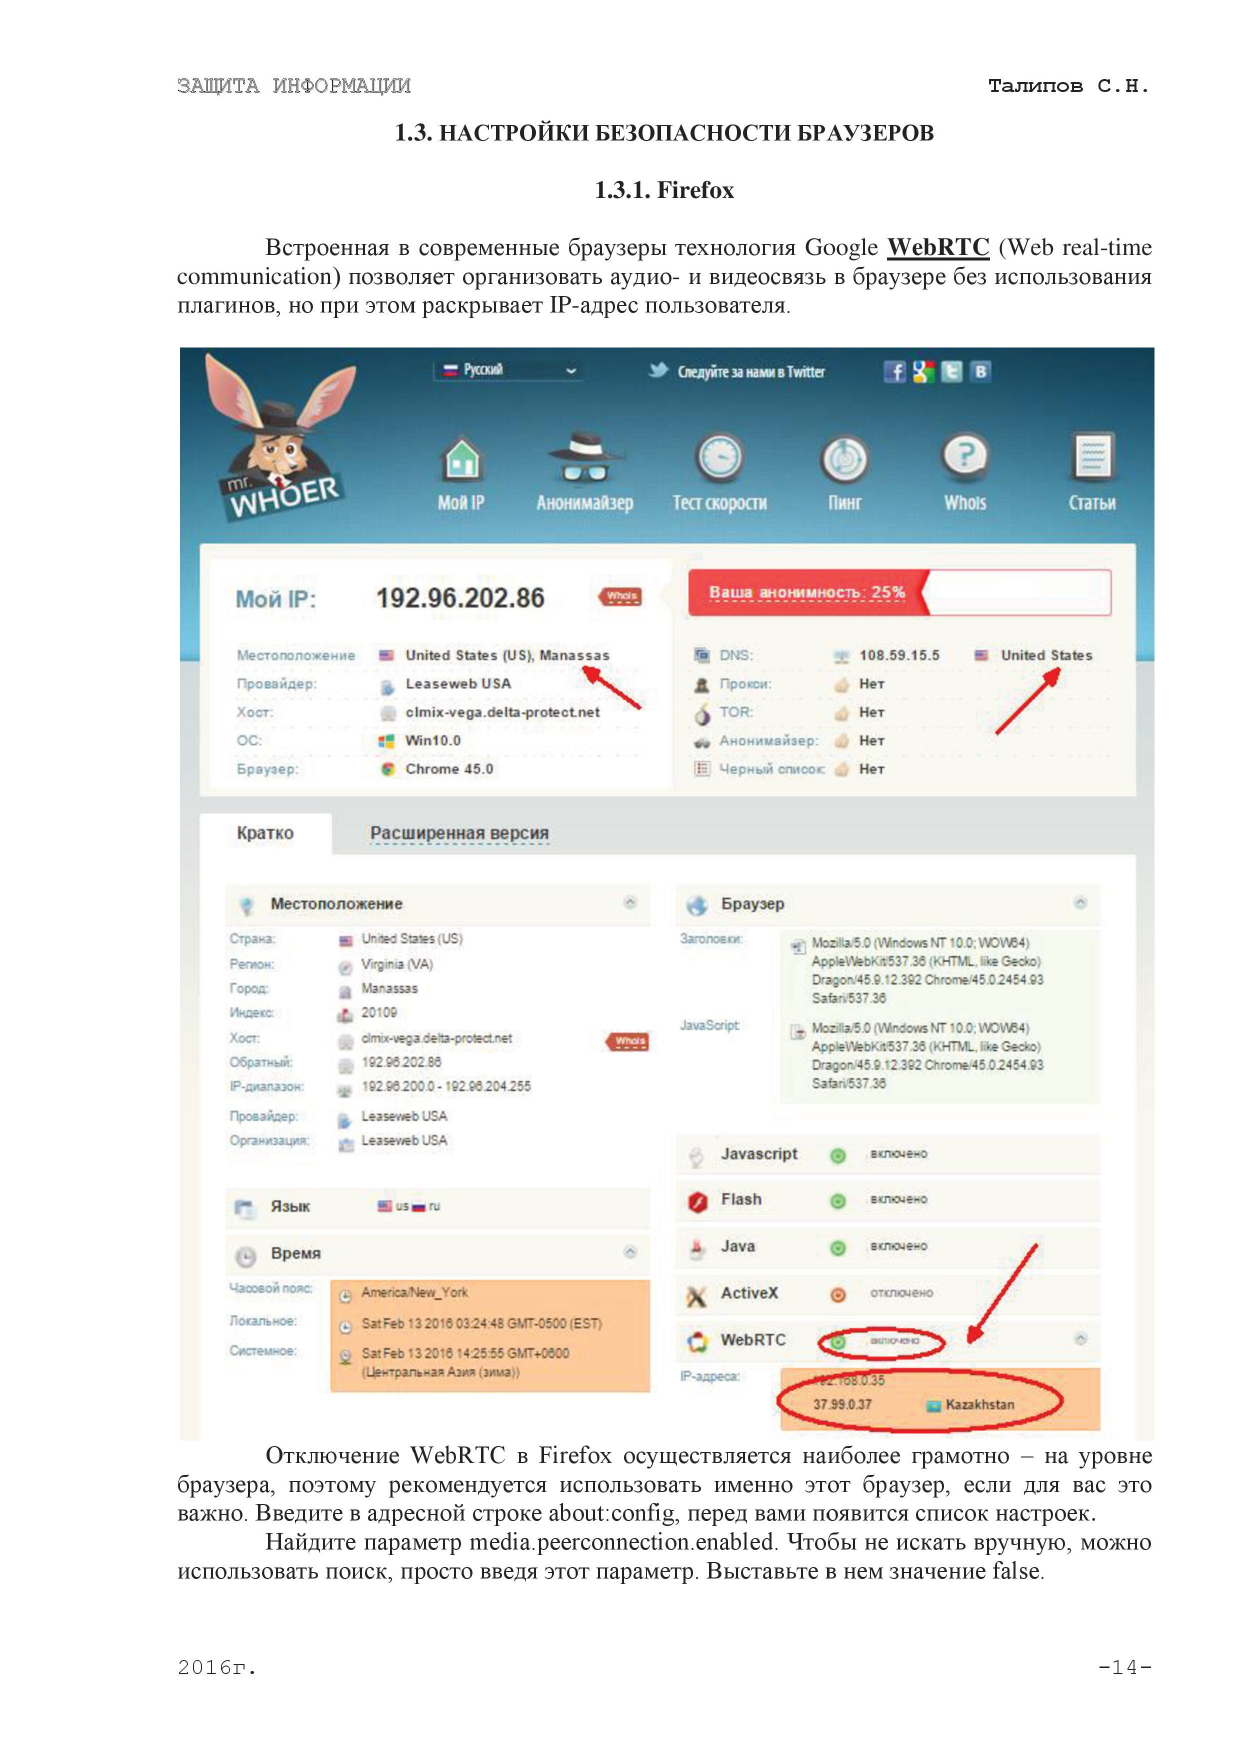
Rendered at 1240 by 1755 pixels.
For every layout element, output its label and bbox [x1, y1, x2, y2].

text_box [0, 0, 1240, 1754]
